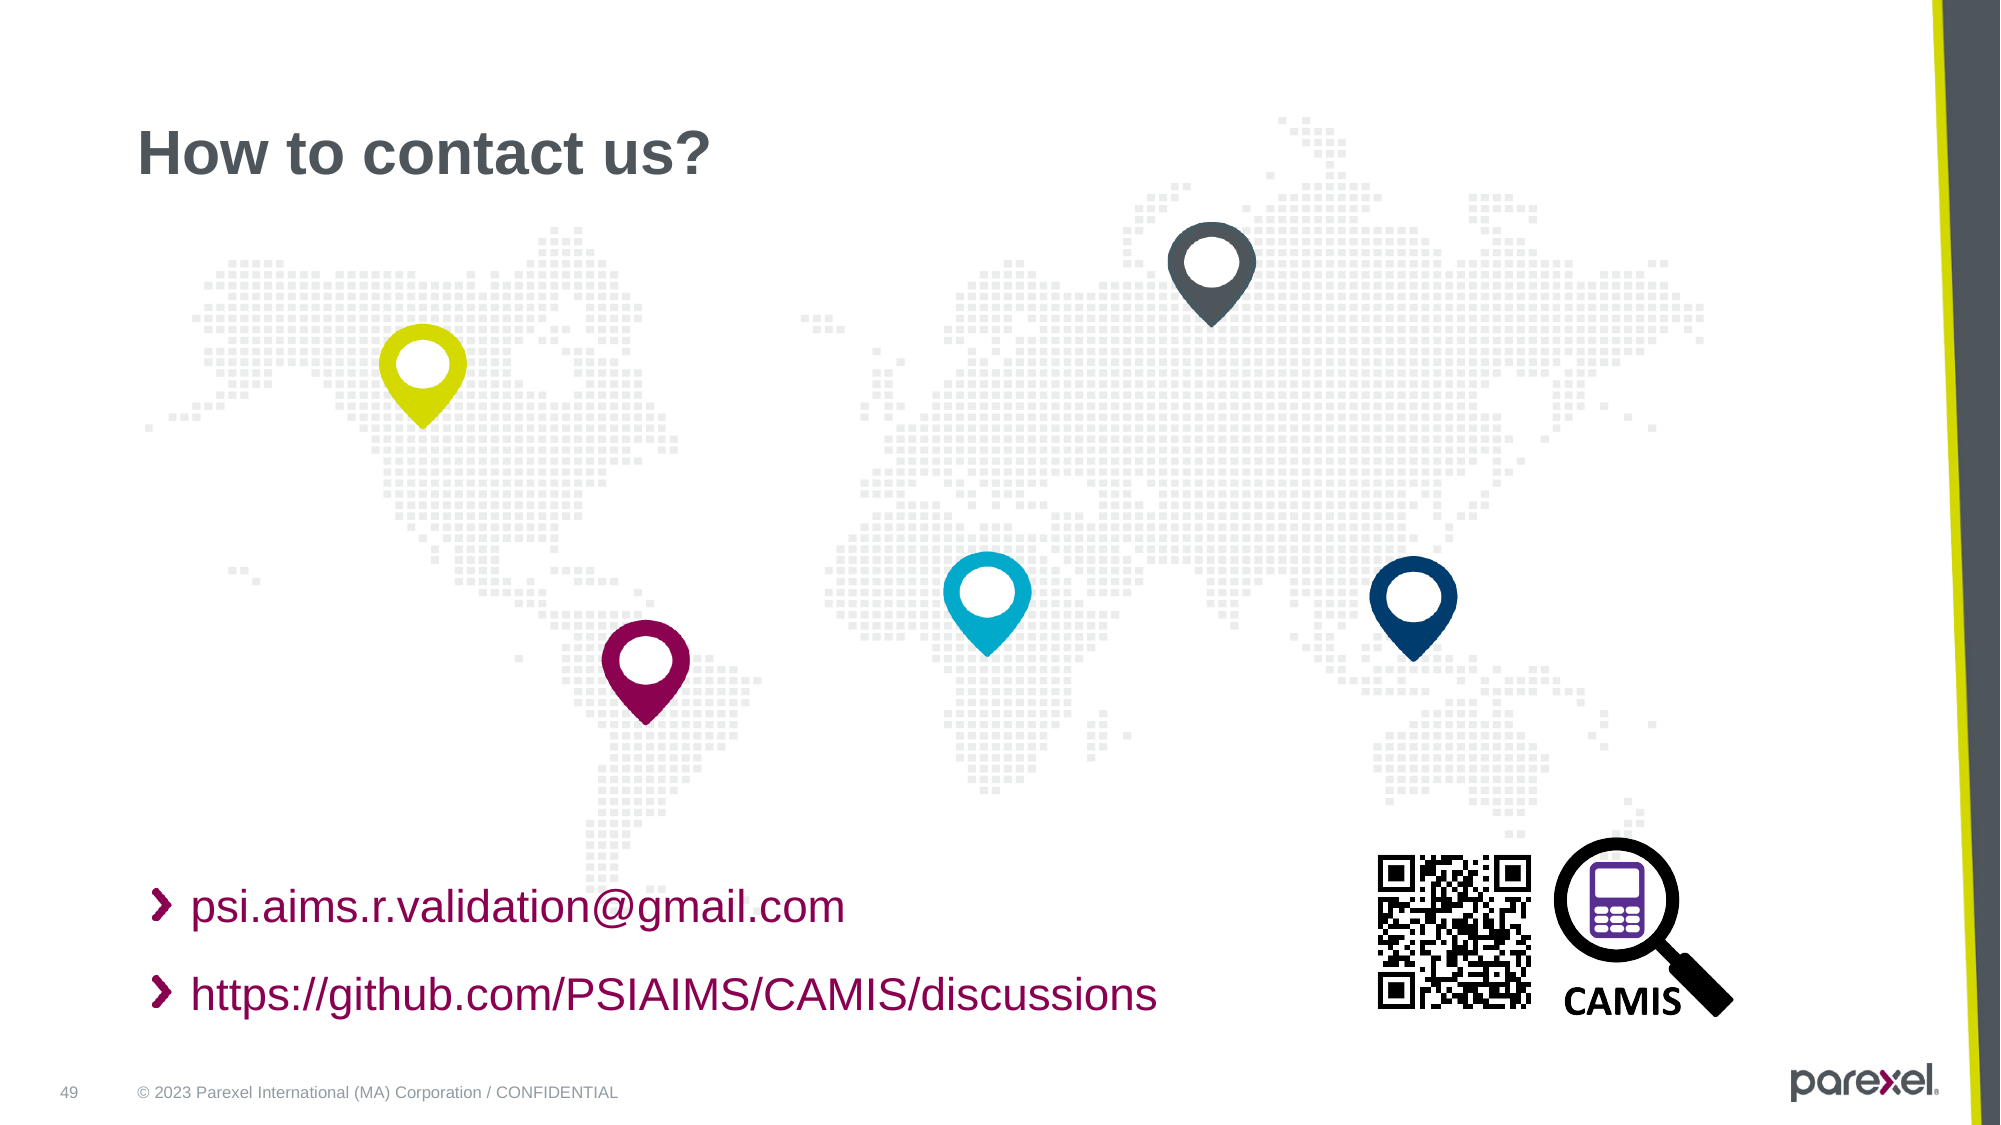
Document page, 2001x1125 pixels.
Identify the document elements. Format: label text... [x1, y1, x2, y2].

slide_number 49 [19, 1081, 79, 1102]
text_box psi.aims.r.validation@gmail.com https://github.com/PSIAIMS/CAMIS/discussions [137, 863, 1375, 1011]
title How to contact us? [137, 28, 1863, 187]
picture [104, 0, 2000, 1125]
